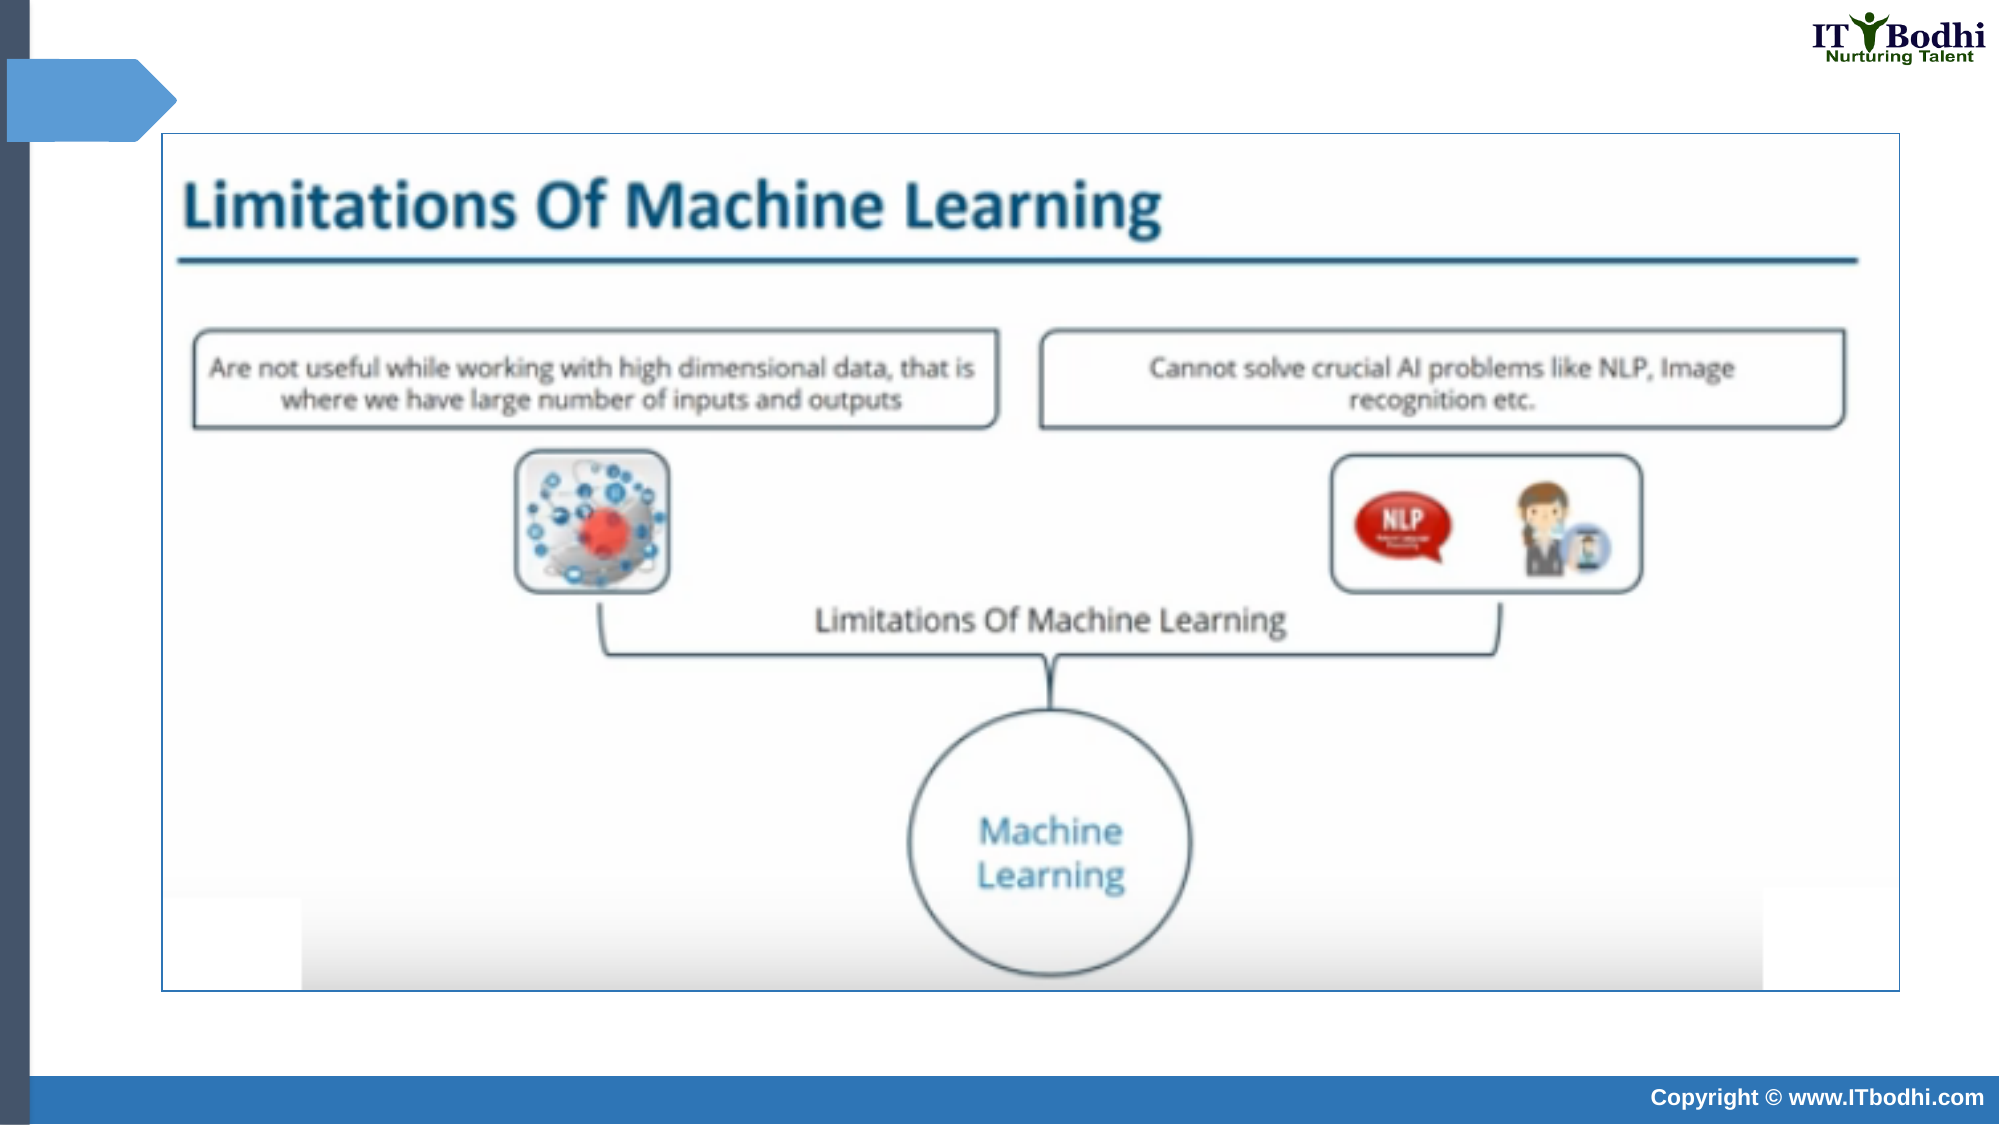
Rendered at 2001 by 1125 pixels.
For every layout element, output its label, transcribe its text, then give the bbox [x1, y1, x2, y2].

text_box [0, 0, 30, 1125]
text_box [4, 56, 179, 144]
text_box Copyright © www.ITbodhi.com [34, 1074, 2000, 1125]
picture [1806, 8, 1991, 71]
picture [162, 134, 1899, 991]
